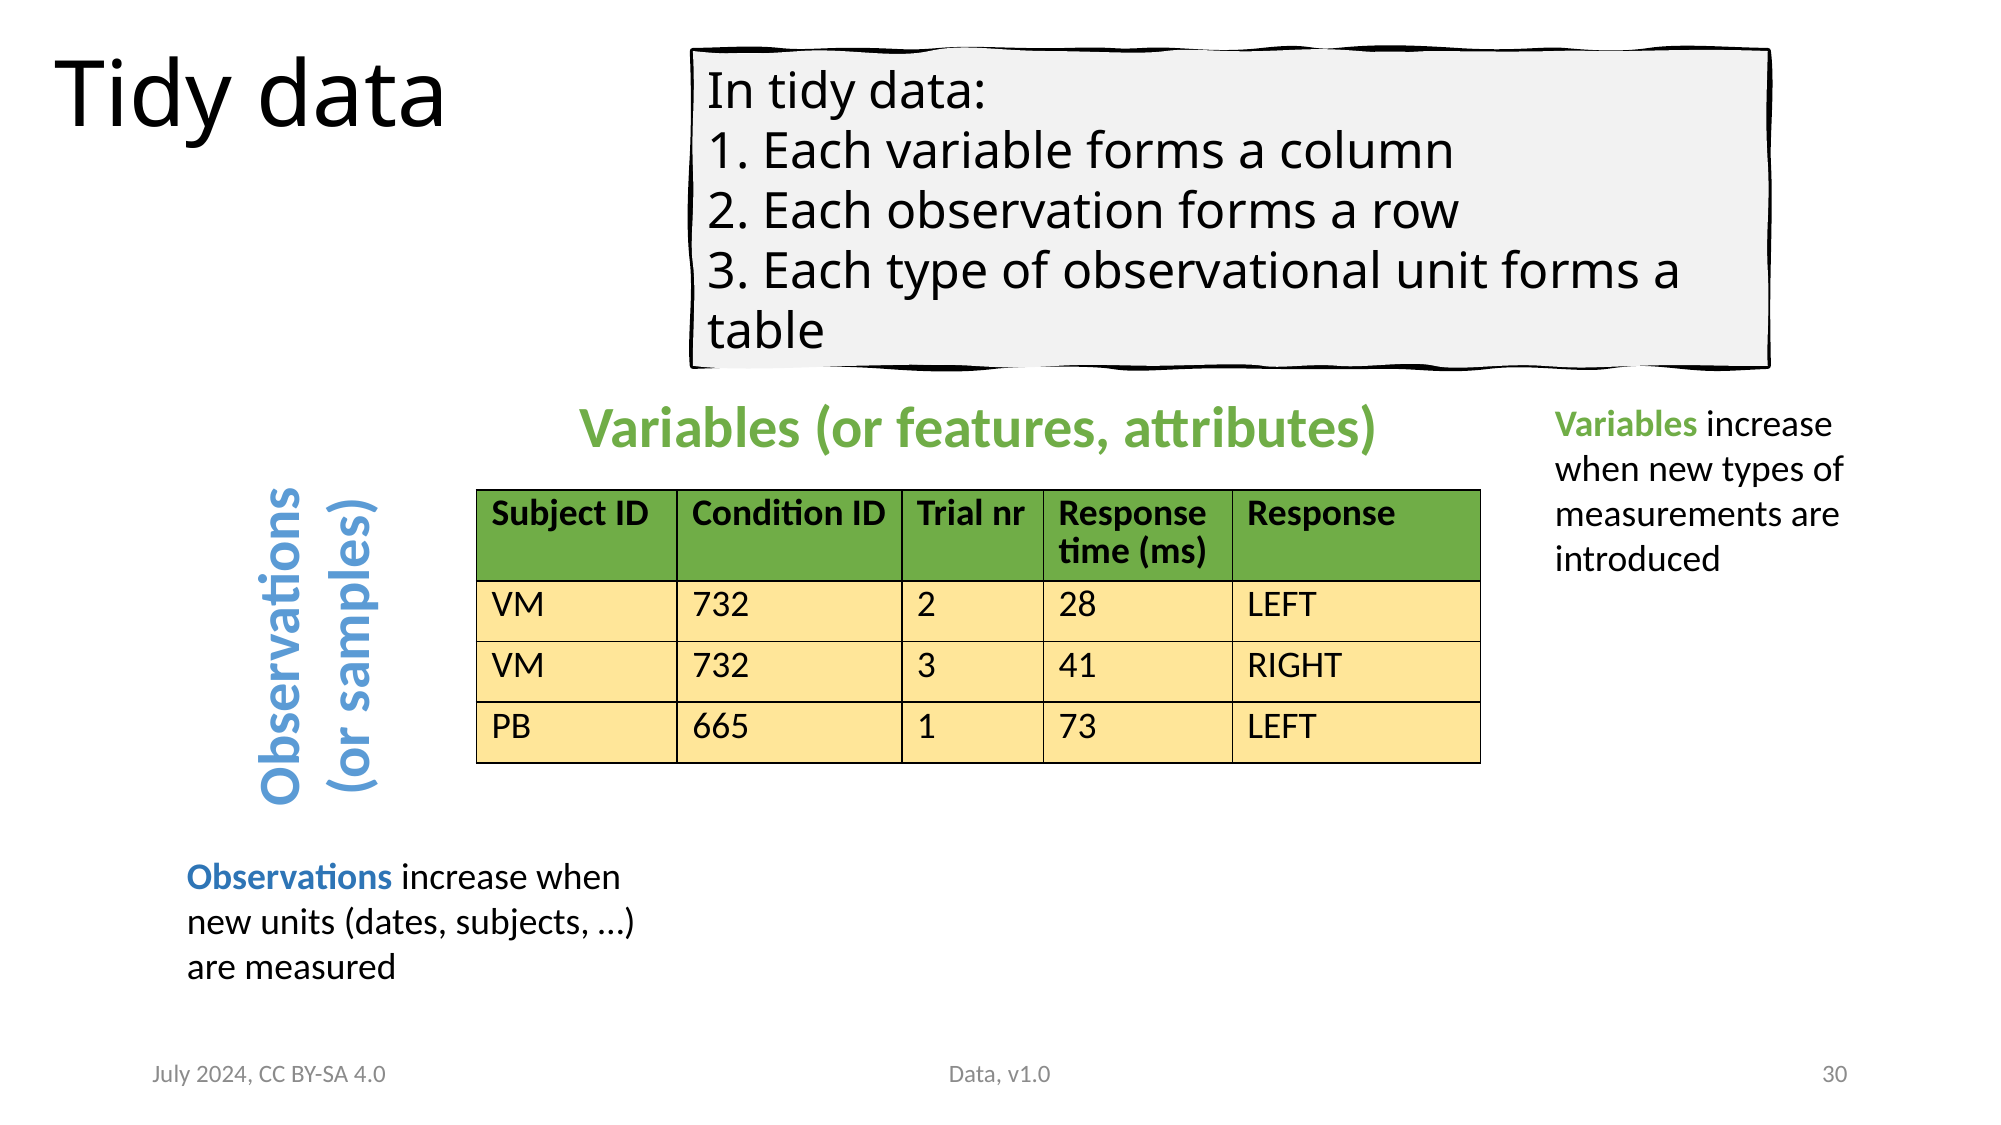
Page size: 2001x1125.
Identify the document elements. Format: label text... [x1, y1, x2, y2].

table_header Condition ID [678, 491, 901, 580]
table_cell 73 [1044, 703, 1232, 762]
table_cell VM [477, 582, 676, 641]
table_cell 665 [678, 703, 901, 762]
table_cell LEFT [1233, 703, 1480, 762]
table_cell LEFT [1233, 582, 1480, 641]
slide_number 30 [1412, 1042, 1863, 1103]
table_header Trial nr [903, 491, 1043, 580]
table_header Response [1233, 491, 1480, 580]
footer Data, v1.0 [662, 1042, 1338, 1103]
text_box In tidy data: 1. Each variable forms a column 2. Each observation forms a row 3. Each type of observational unit forms a table [690, 47, 1770, 369]
table_cell 41 [1044, 642, 1232, 701]
table_cell 28 [1044, 582, 1232, 641]
text_box Observations (or samples) [233, 451, 389, 842]
text_box Variables increase when new types of measurements are introduced [1540, 391, 1934, 587]
table_header Response time (ms) [1044, 491, 1232, 580]
title Tidy data [55, 23, 1934, 172]
table_cell 3 [903, 642, 1043, 701]
table_cell 1 [903, 703, 1043, 762]
table_cell 732 [678, 642, 901, 701]
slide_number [137, 1042, 588, 1103]
text_box Variables (or features, attributes) [453, 382, 1504, 467]
table_header Subject ID [477, 491, 676, 580]
table_cell 2 [903, 582, 1043, 641]
text_box Observations increase when new units (dates, subjects, …) are measured [172, 844, 655, 994]
table_cell 732 [678, 582, 901, 641]
table_cell VM [477, 642, 676, 701]
table_cell RIGHT [1233, 642, 1480, 701]
table_cell PB [477, 703, 676, 762]
